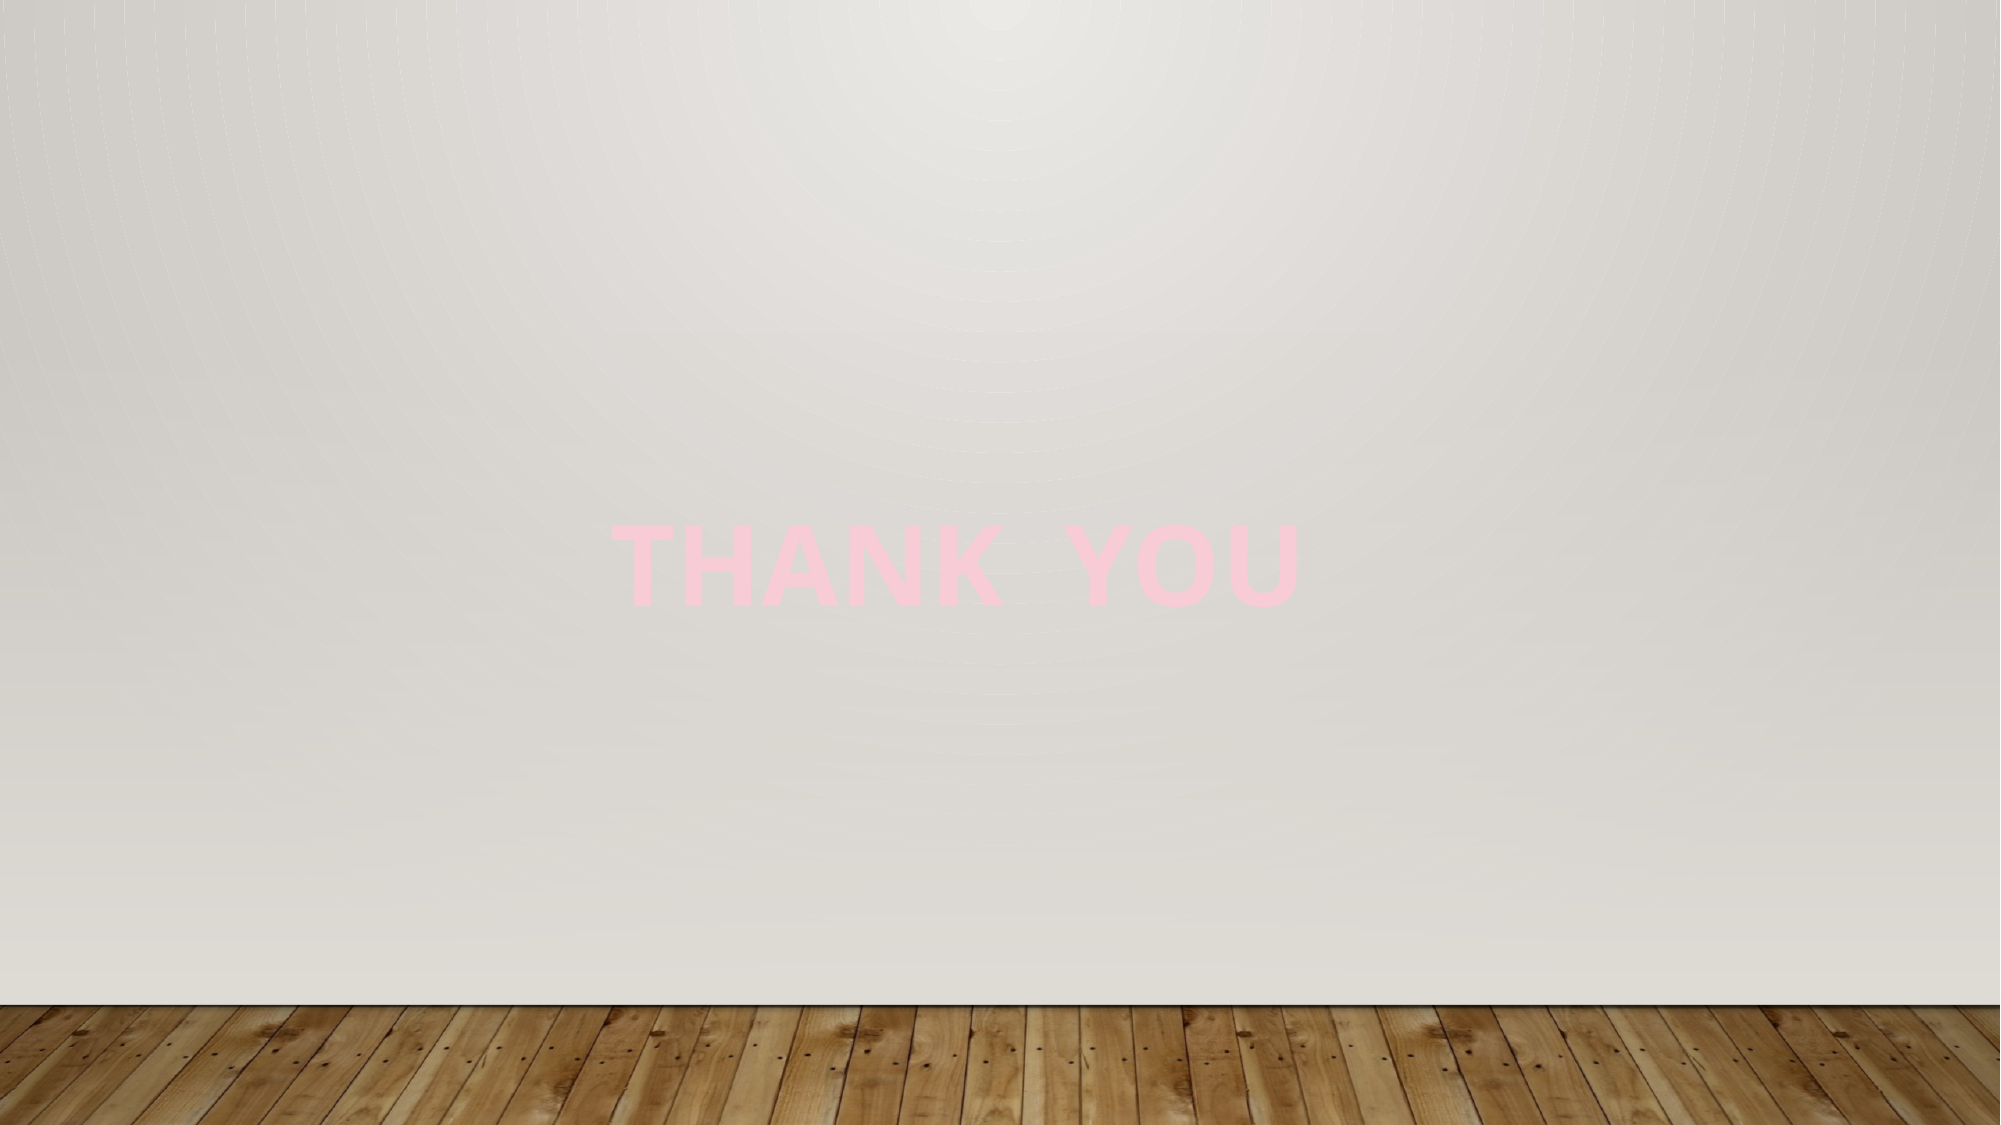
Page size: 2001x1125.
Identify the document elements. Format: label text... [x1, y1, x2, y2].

text_box THANK YOU [595, 486, 1322, 637]
picture [0, 1005, 2000, 1125]
